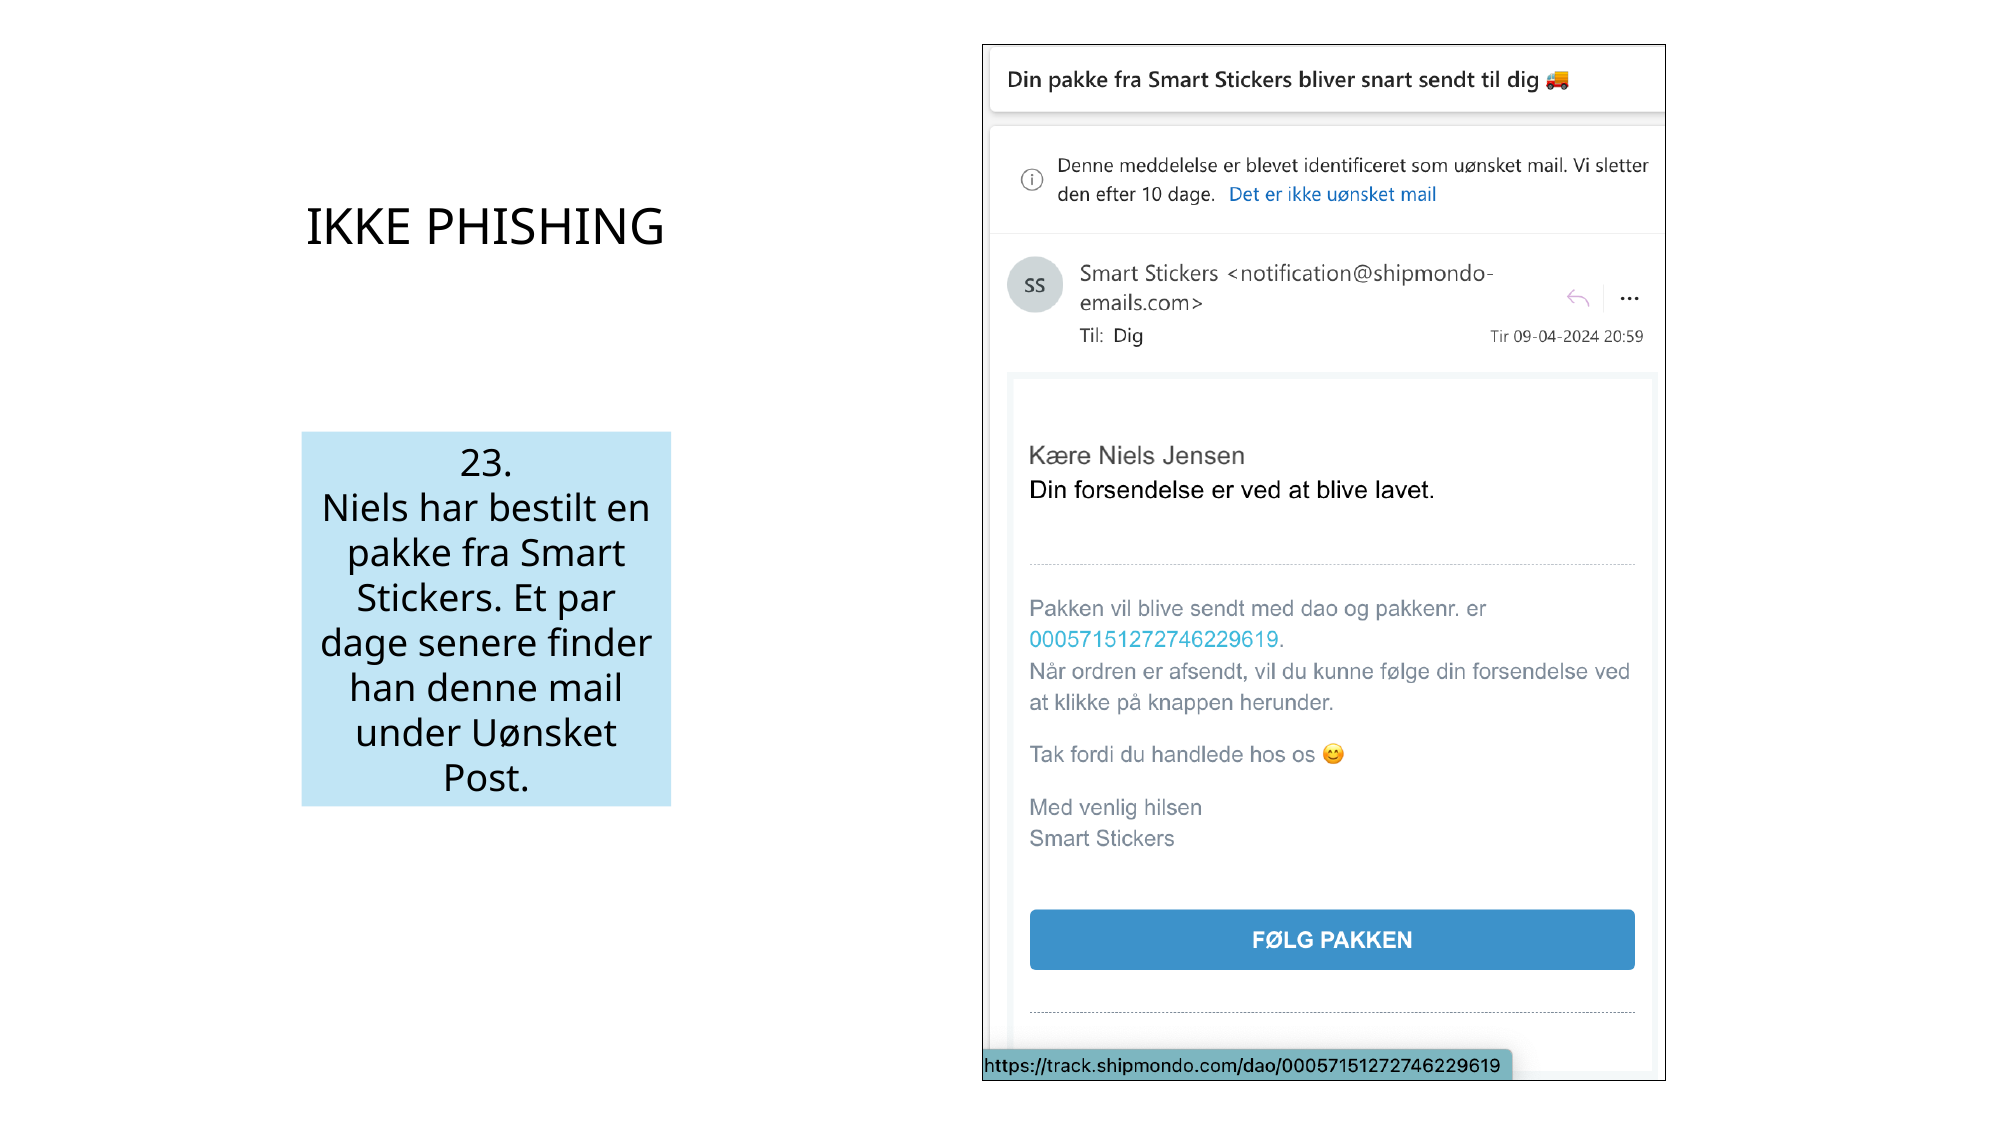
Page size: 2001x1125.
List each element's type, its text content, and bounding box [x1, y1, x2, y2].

text_box 23. Niels har bestilt en pakke fra Smart Stickers. Et par dage senere finder han denne mail under Uønsket Post. [301, 431, 672, 807]
text_box IKKE PHISHING [291, 186, 681, 262]
picture [982, 44, 1667, 1081]
